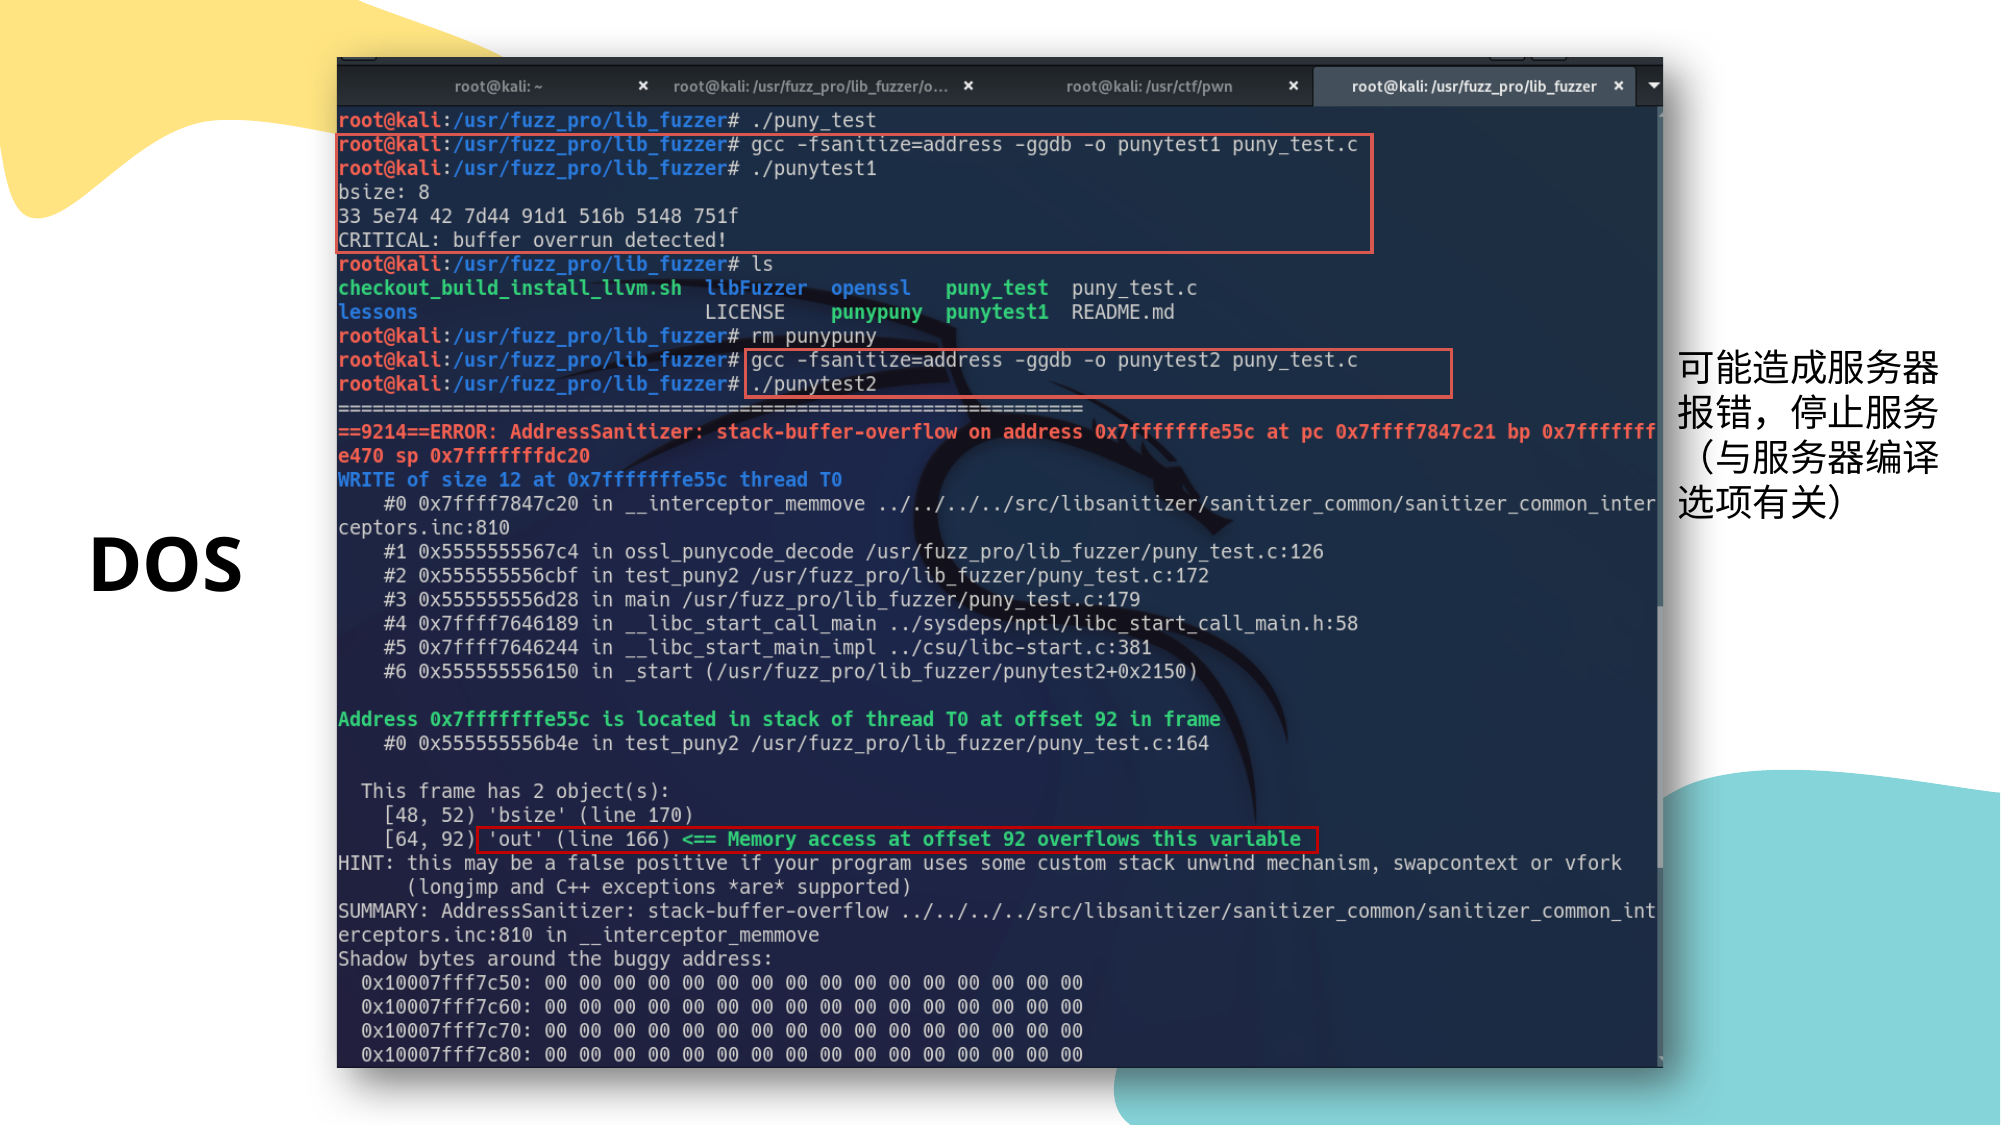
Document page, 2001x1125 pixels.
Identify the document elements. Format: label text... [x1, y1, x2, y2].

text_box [336, 57, 1664, 1068]
text_box 可能造成服务器报错，停止服务（与服务器编译选项有关） [1664, 336, 1987, 532]
text_box DOS [72, 509, 336, 615]
